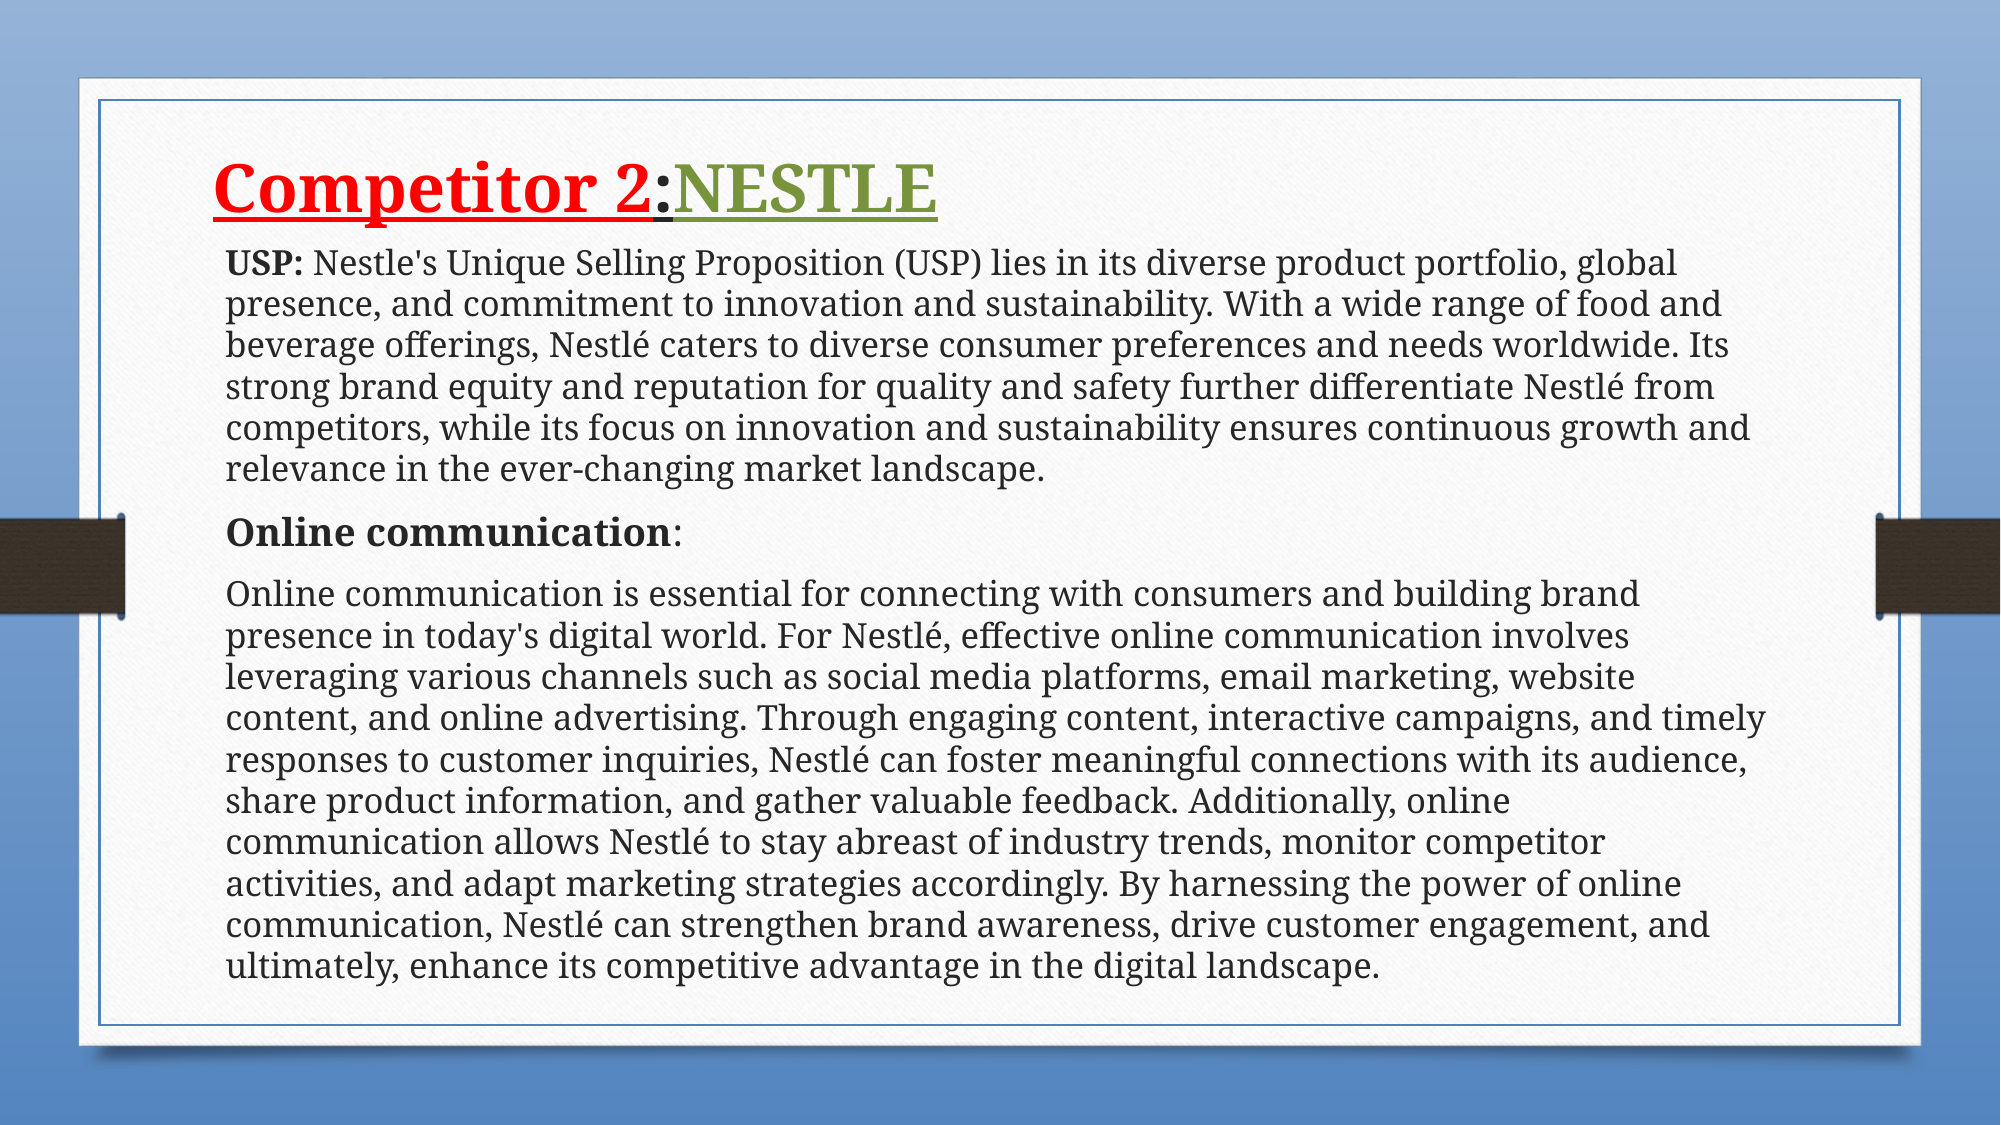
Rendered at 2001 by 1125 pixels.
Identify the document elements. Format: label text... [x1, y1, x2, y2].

list USP: Nestle's Unique Selling Proposition (USP) lies in its diverse product portfolio, global presence, and commitment to innovation and sustainability. With a wide range of food and beverage offerings, Nestlé caters to diverse consumer preferences and needs worldwide. Its strong brand equity and reputation for quality and safety further differentiate Nestlé from competitors, while its focus on innovation and sustainability ensures continuous growth and relevance in the ever-changing market landscape. Online communication: Online communication is essential for connecting with consumers and building brand presence in today's digital world. For Nestlé, effective online communication involves leveraging various channels such as social media platforms, email marketing, website content, and online advertising. Through engaging content, interactive campaigns, and timely responses to customer inquiries, Nestlé can foster meaningful connections with its audience, share product information, and gather valuable feedback. Additionally, online communication allows Nestlé to stay abreast of industry trends, monitor competitor activities, and adapt marketing strategies accordingly. By harnessing the power of online communication, Nestlé can strengthen brand awareness, drive customer engagement, and ultimately, enhance its competitive advantage in the digital landscape. [210, 233, 1786, 1006]
picture [0, 0, 2001, 1125]
title Competitor 2:NESTLE [0, 64, 1317, 234]
